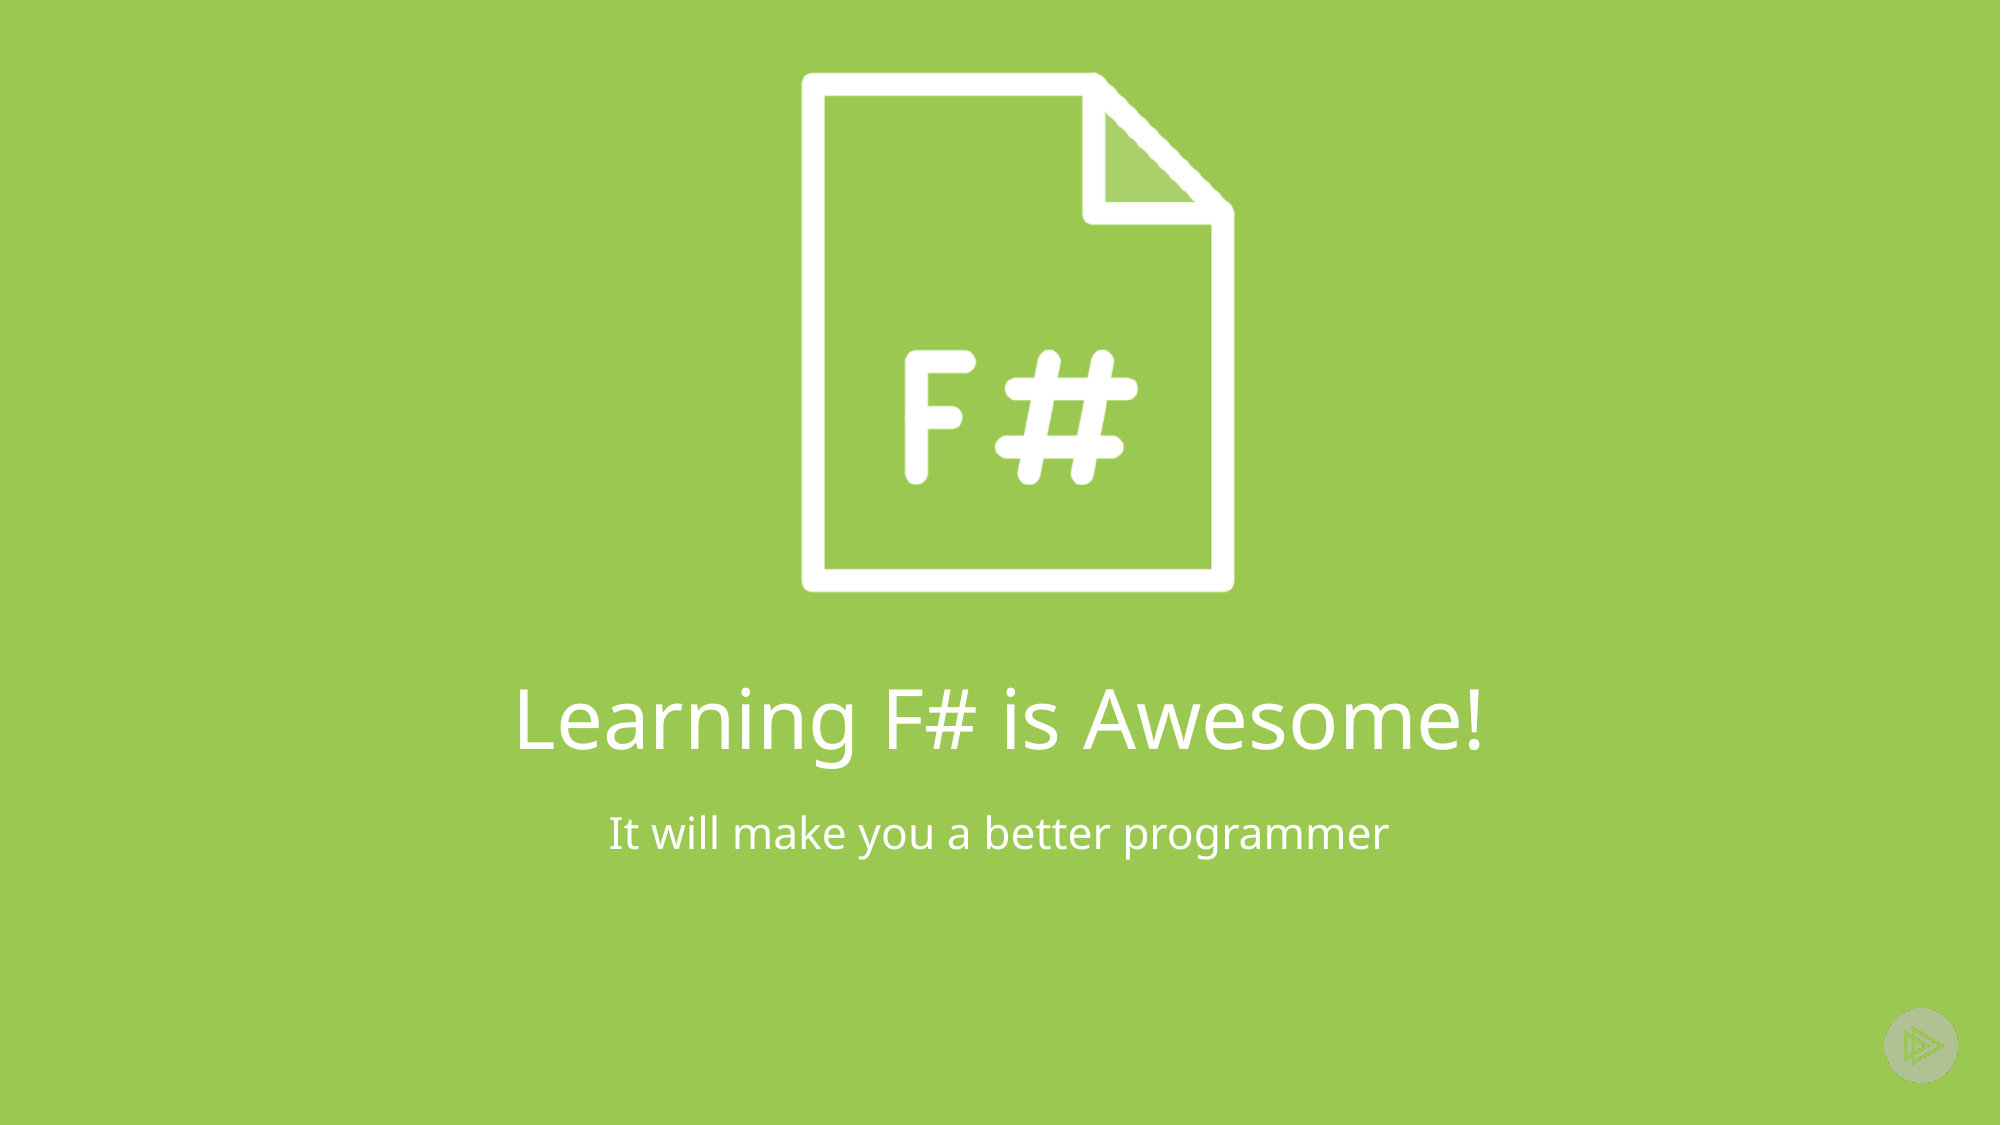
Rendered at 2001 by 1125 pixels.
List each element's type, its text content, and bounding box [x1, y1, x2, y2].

list Learning F# is Awesome! [181, 655, 1819, 778]
list It will make you a better programmer [494, 792, 1506, 980]
picture [794, 65, 1242, 600]
